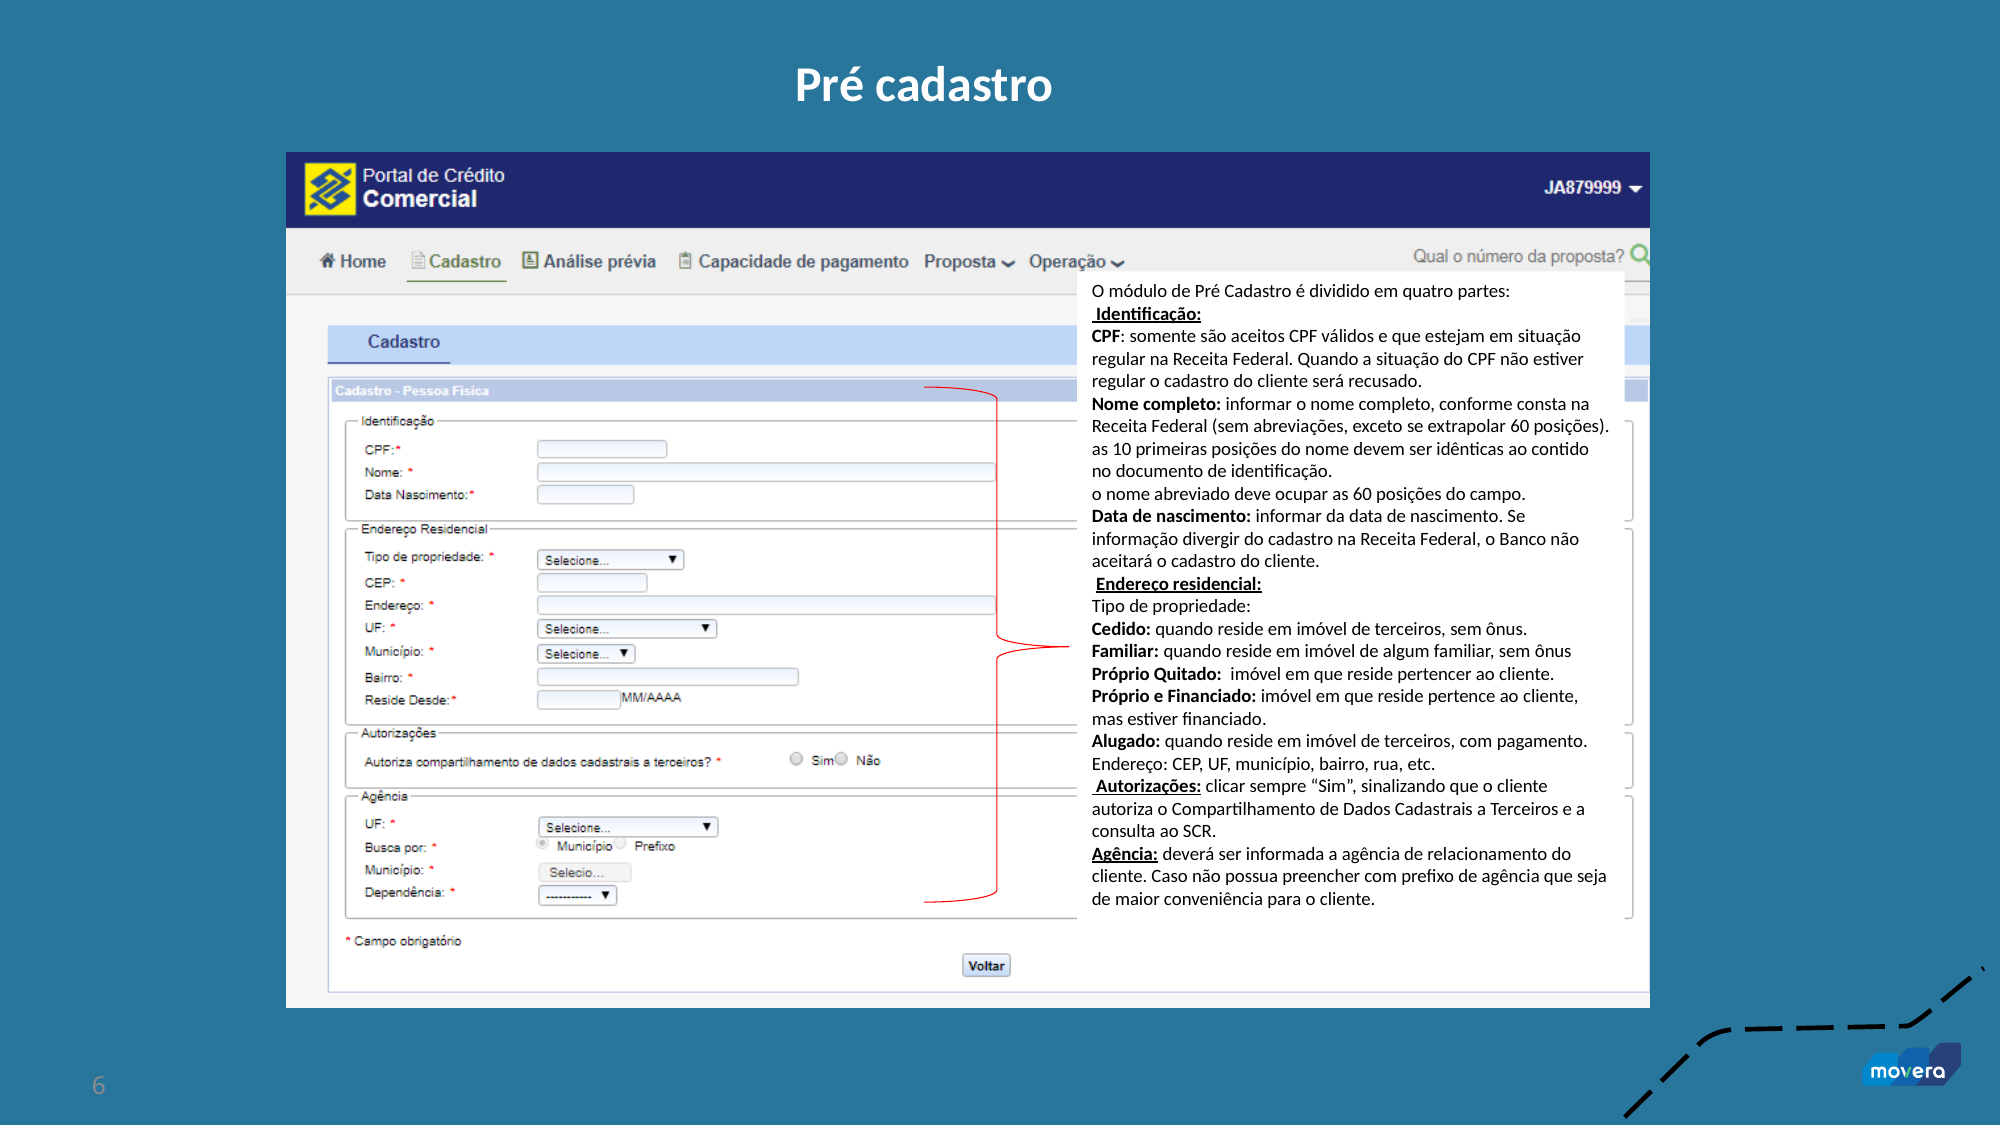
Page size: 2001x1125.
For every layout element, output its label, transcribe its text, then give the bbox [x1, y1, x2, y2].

picture [1872, 1067, 1886, 1077]
text_box Pré cadastro [406, 43, 1443, 119]
picture [1862, 1042, 1962, 1086]
picture [286, 152, 1650, 1008]
slide_number 6 [68, 1007, 106, 1125]
text_box [1624, 968, 1984, 1118]
